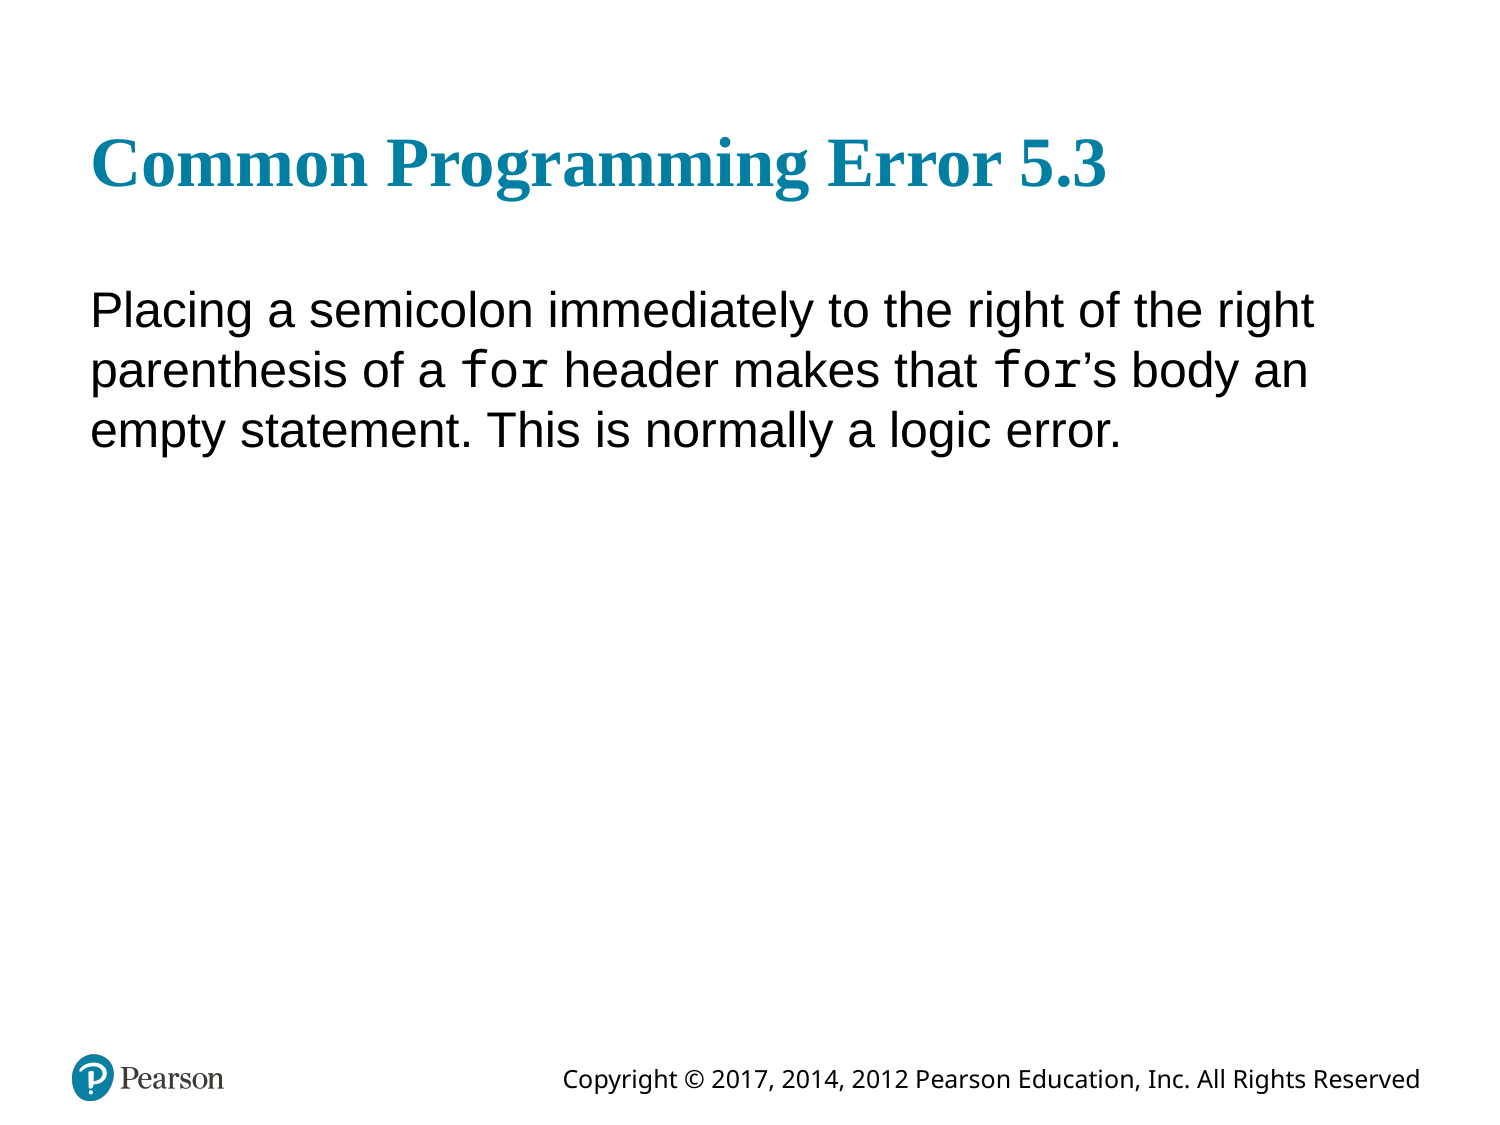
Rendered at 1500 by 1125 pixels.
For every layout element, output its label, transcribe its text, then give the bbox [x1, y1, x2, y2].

picture [80, 1063, 106, 1088]
picture [72, 1087, 83, 1101]
picture [98, 1054, 224, 1101]
list Placing a semicolon immediately to the right of the right parenthesis of a for header makes that for’s body an empty statement. This is normally a logic error. [75, 262, 1425, 1005]
title Common Programming Error 5.3 [75, 35, 1425, 216]
picture [72, 1054, 88, 1070]
